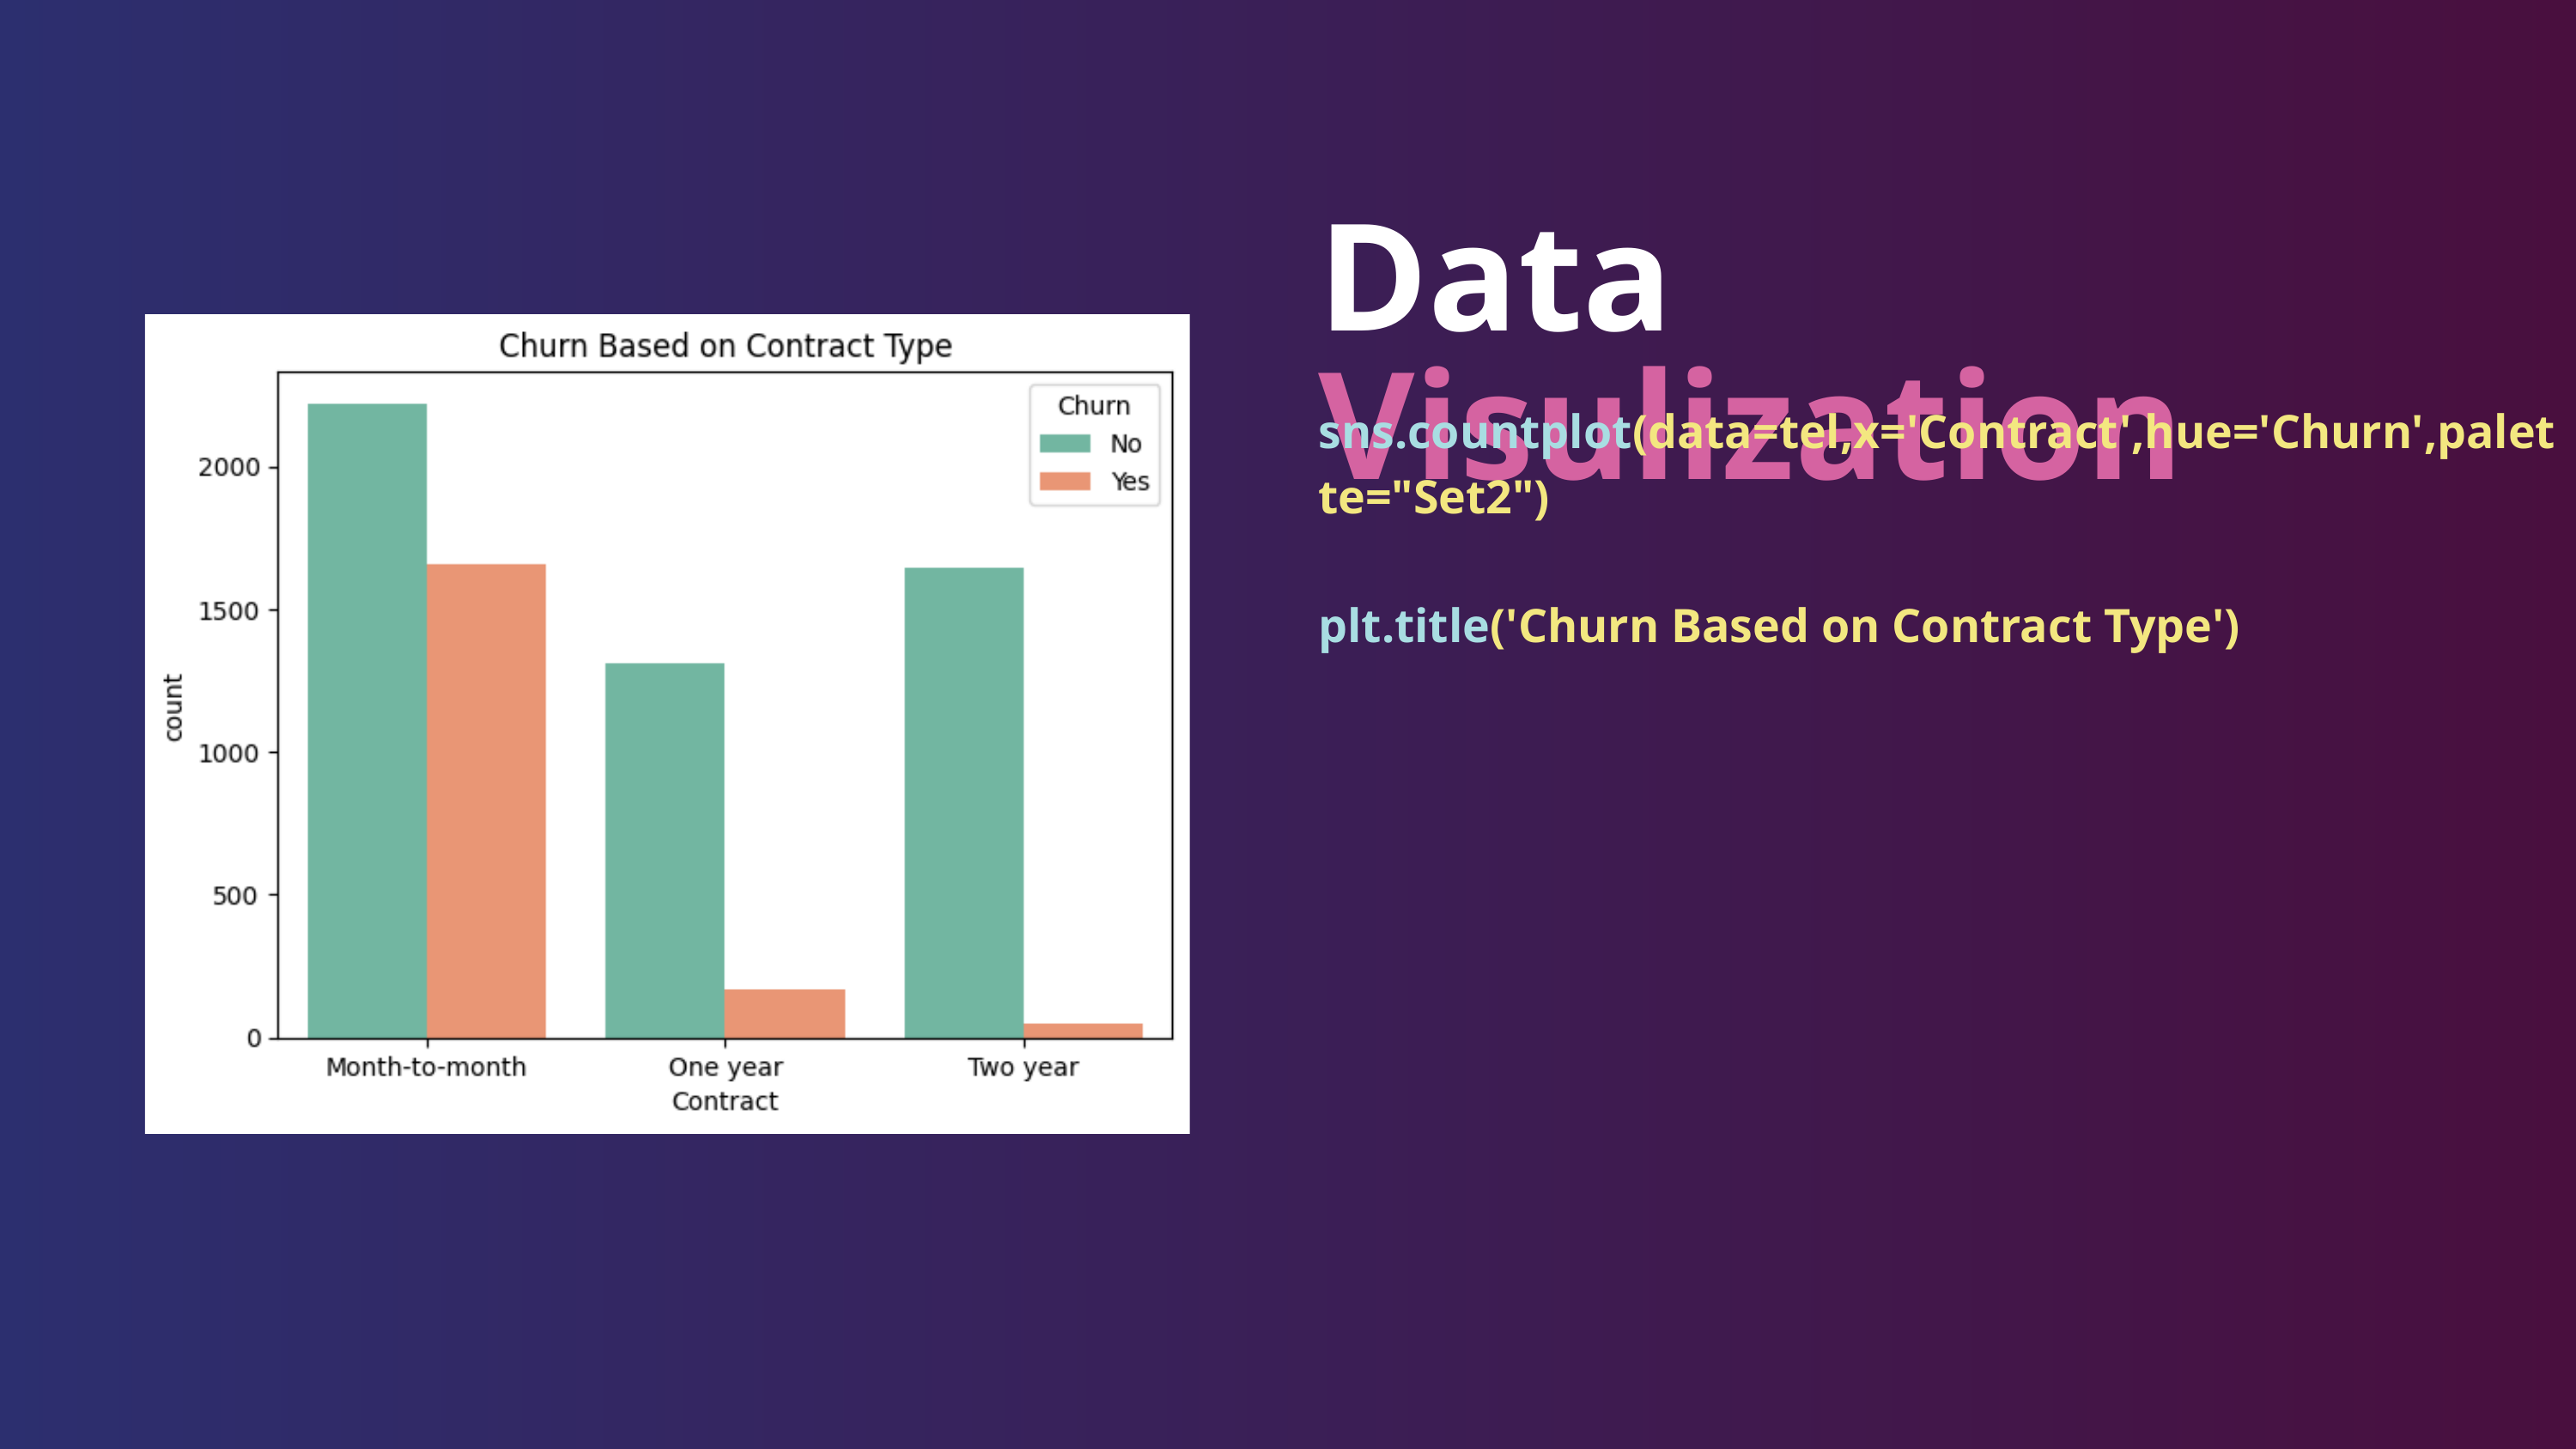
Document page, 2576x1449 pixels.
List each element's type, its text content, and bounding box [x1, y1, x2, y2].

text_box [144, 314, 1190, 1134]
text_box sns.countplot(data=tel,x='Contract',hue='Churn',palette="Set2") plt.title('Churn Based on Contract Type') [1318, 393, 2576, 652]
text_box Data Visulization [1318, 212, 2432, 393]
